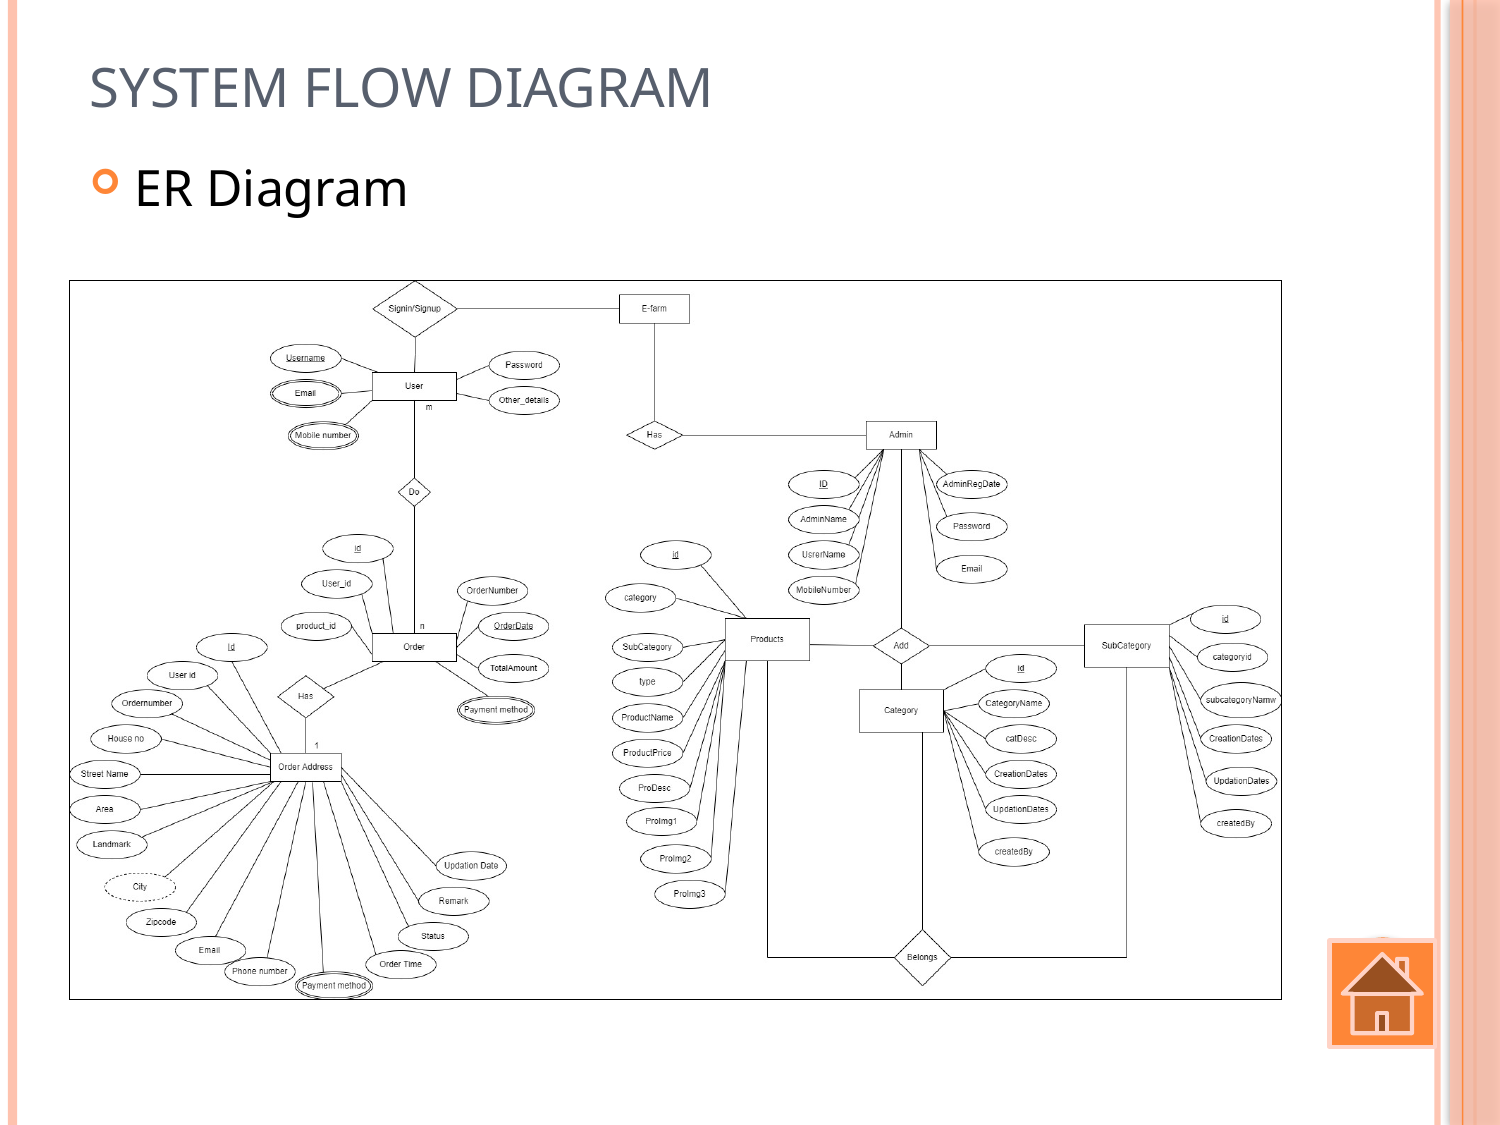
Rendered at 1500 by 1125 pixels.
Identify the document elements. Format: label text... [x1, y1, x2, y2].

list ER Diagram [75, 149, 1300, 1062]
text_box [1327, 938, 1437, 1049]
title System Flow Diagram [75, 45, 1300, 126]
picture [68, 279, 1282, 1001]
